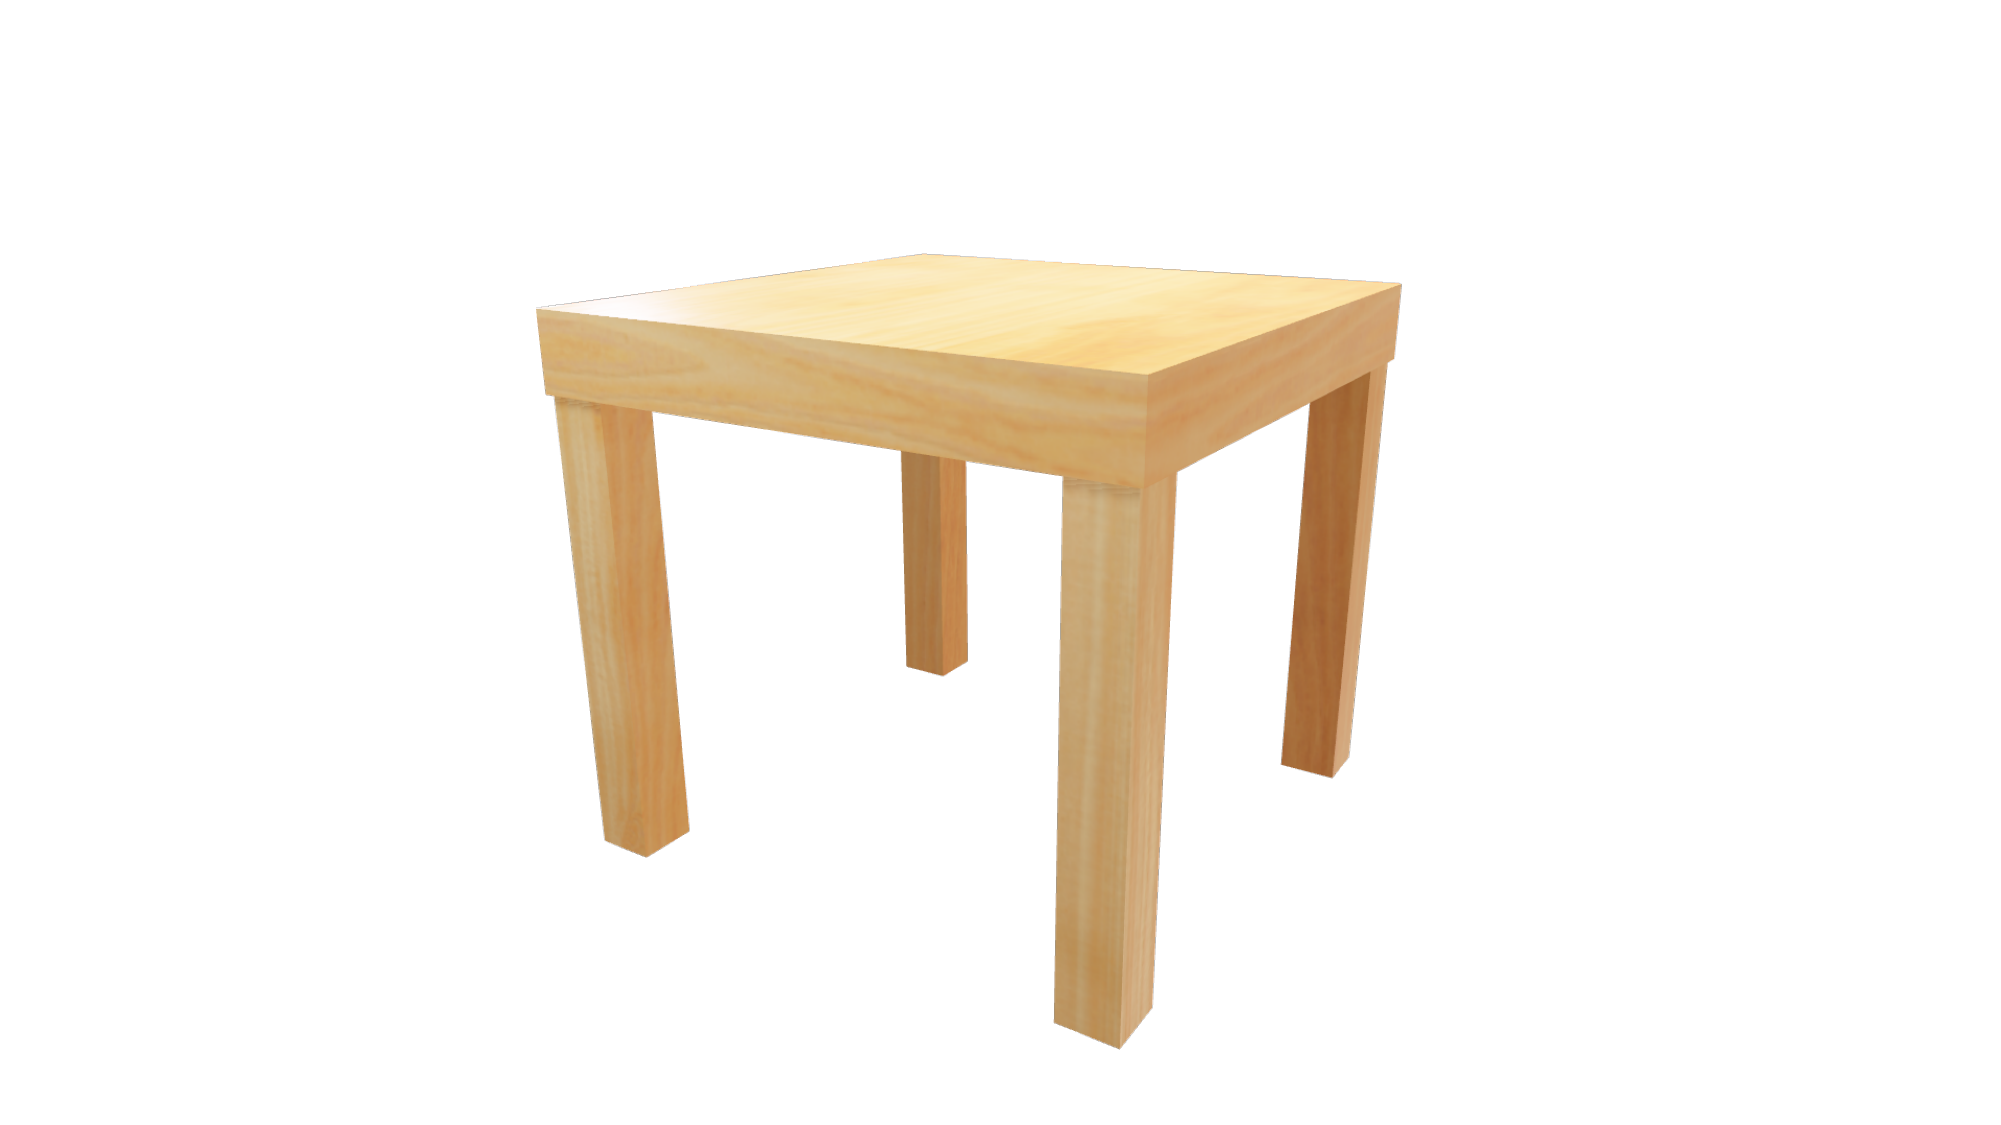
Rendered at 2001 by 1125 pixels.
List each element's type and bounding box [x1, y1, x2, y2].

picture [536, 70, 1464, 1055]
